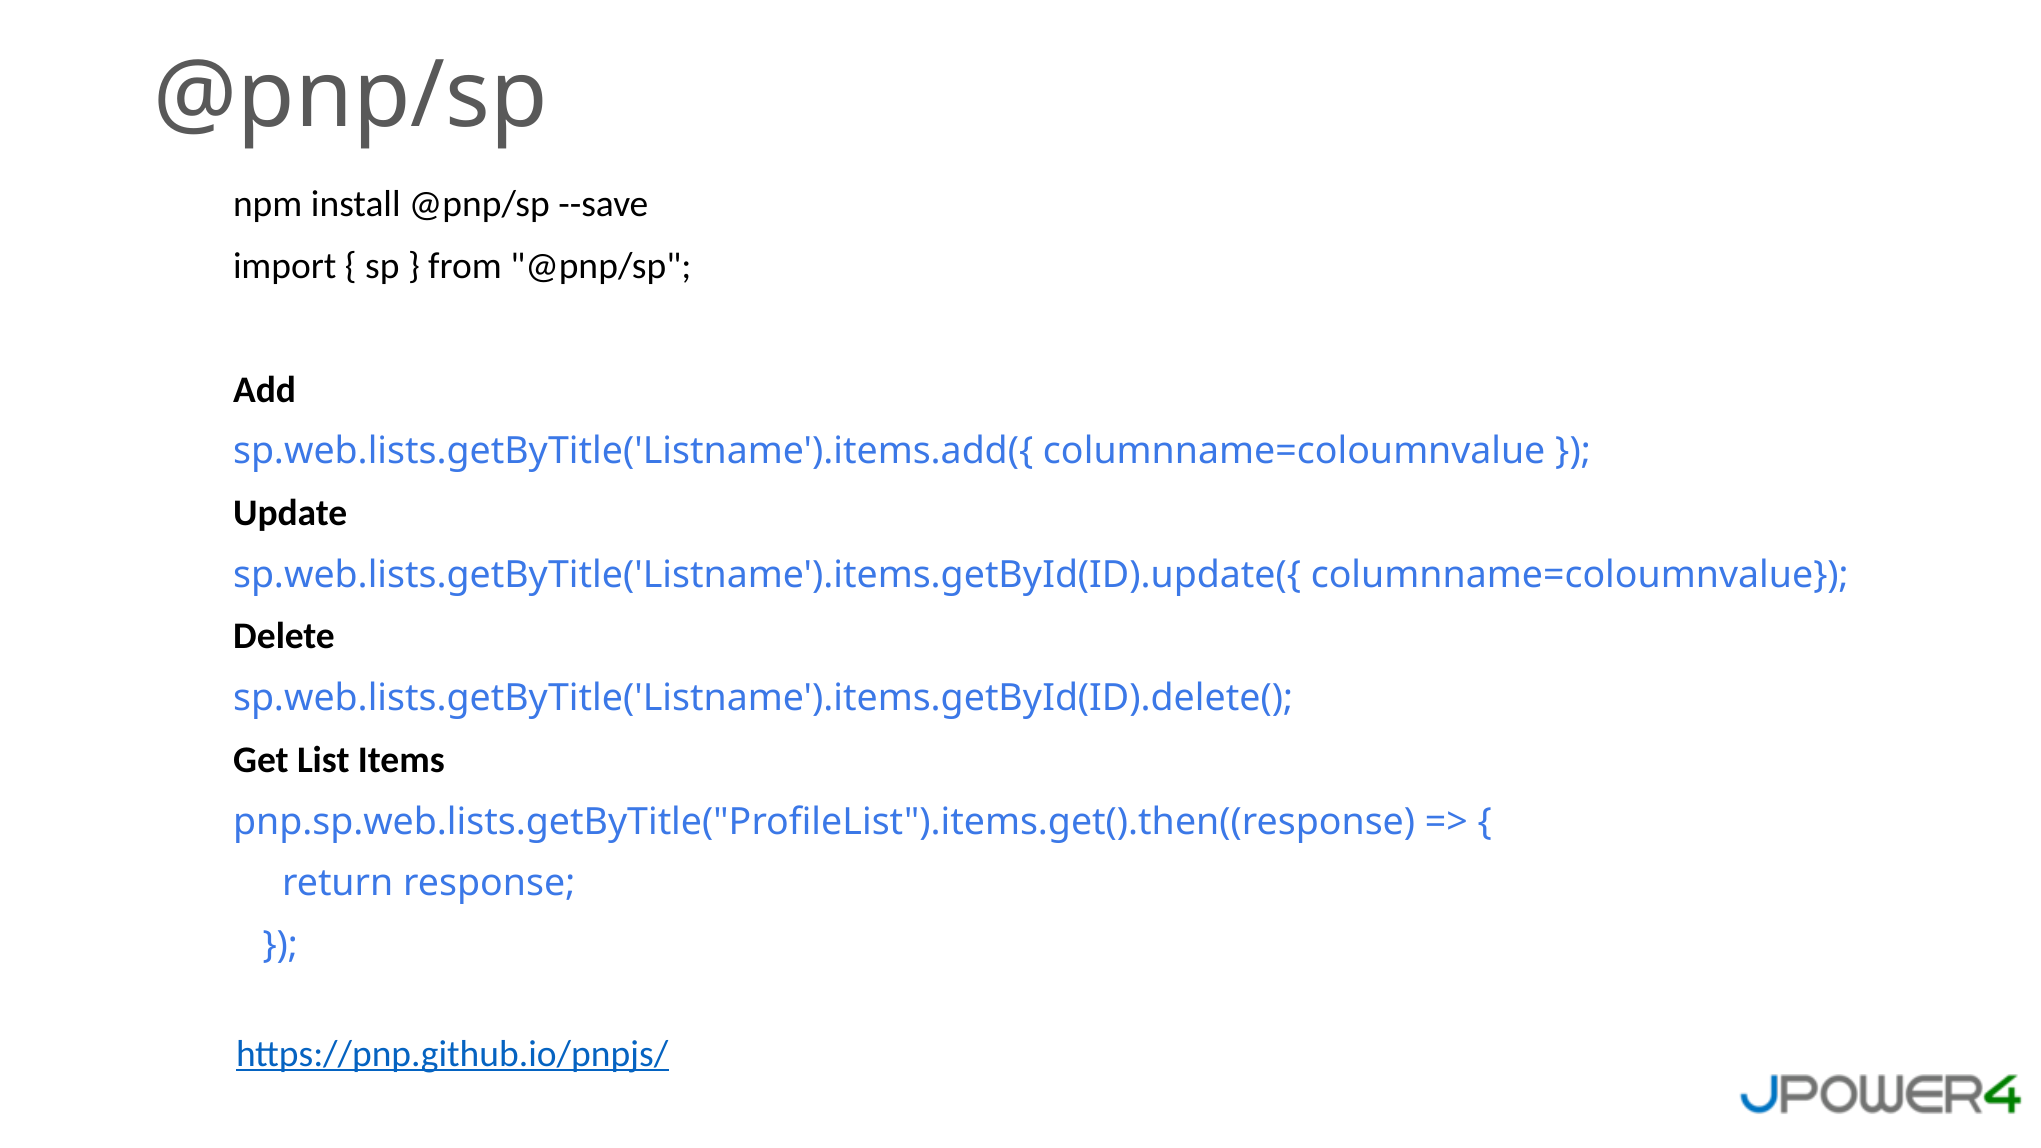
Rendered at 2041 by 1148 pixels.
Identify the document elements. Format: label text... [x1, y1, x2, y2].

text_box https://pnp.github.io/pnpjs/ [221, 1021, 684, 1081]
picture [1735, 1073, 2026, 1119]
list npm install @pnp/sp --save import { sp } from "@pnp/sp"; Add sp.web.lists.getByTitle('Listname').items.add({ columnname=coloumnvalue }); Update sp.web.lists.getByTitle('Listname').items.getById(ID).update({ columnname=coloumnvalue}); Delete sp.web.lists.getByTitle('Listname').items.getById(ID).delete(); Get List Items pnp.sp.web.lists.getByTitle("ProfileList").items.get().then((response) => { return response; }); [218, 177, 1916, 987]
title @pnp/sp [138, 0, 1760, 193]
